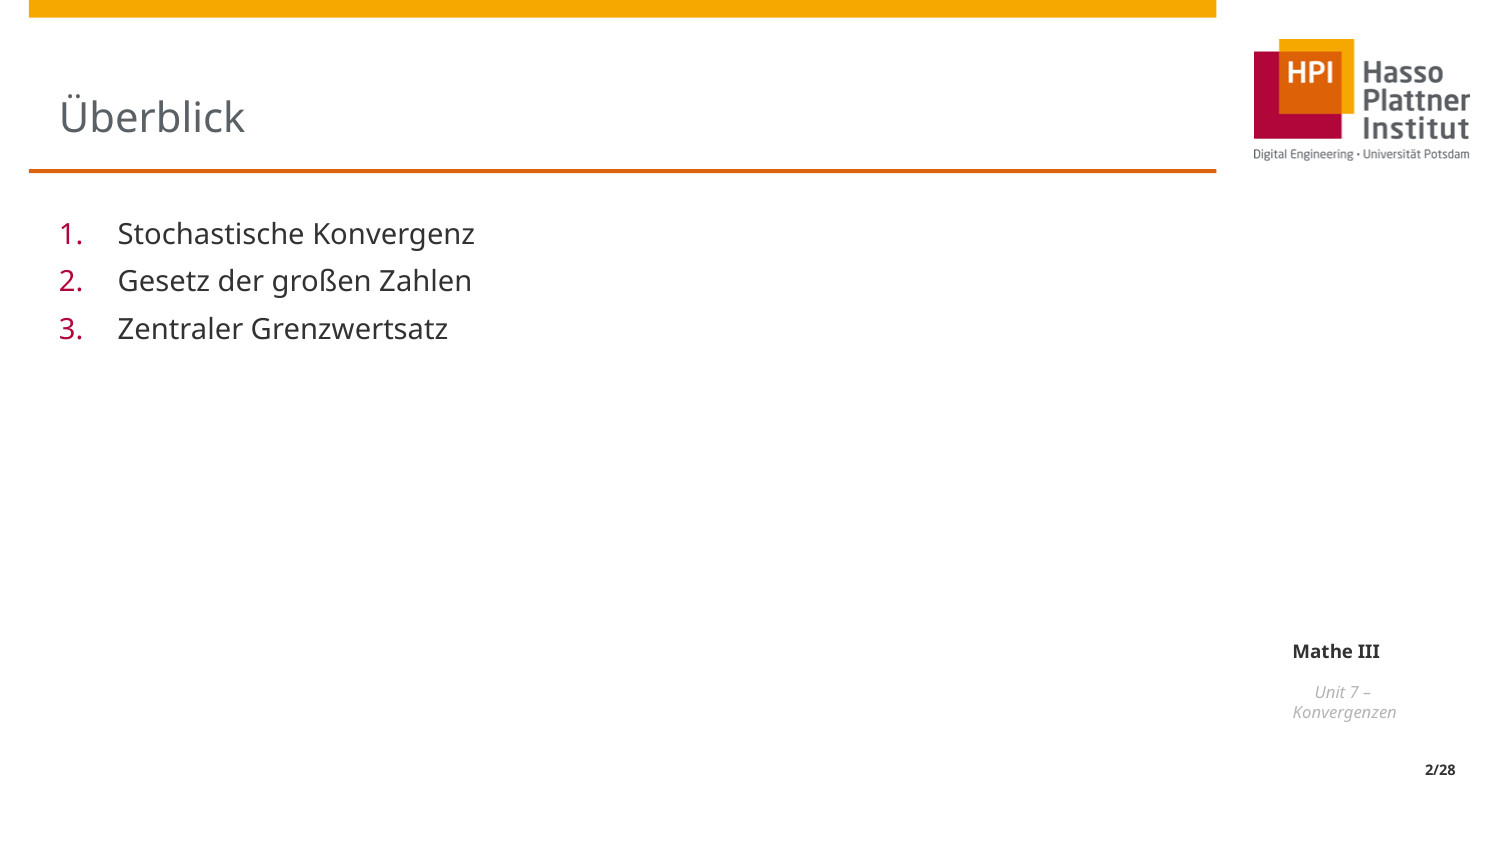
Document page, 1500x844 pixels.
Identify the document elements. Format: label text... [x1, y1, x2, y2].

list Stochastische Konvergenz Gesetz der großen Zahlen Zentraler Grenzwertsatz [58, 203, 1187, 788]
title Überblick [58, 17, 1187, 170]
picture [1254, 39, 1470, 161]
